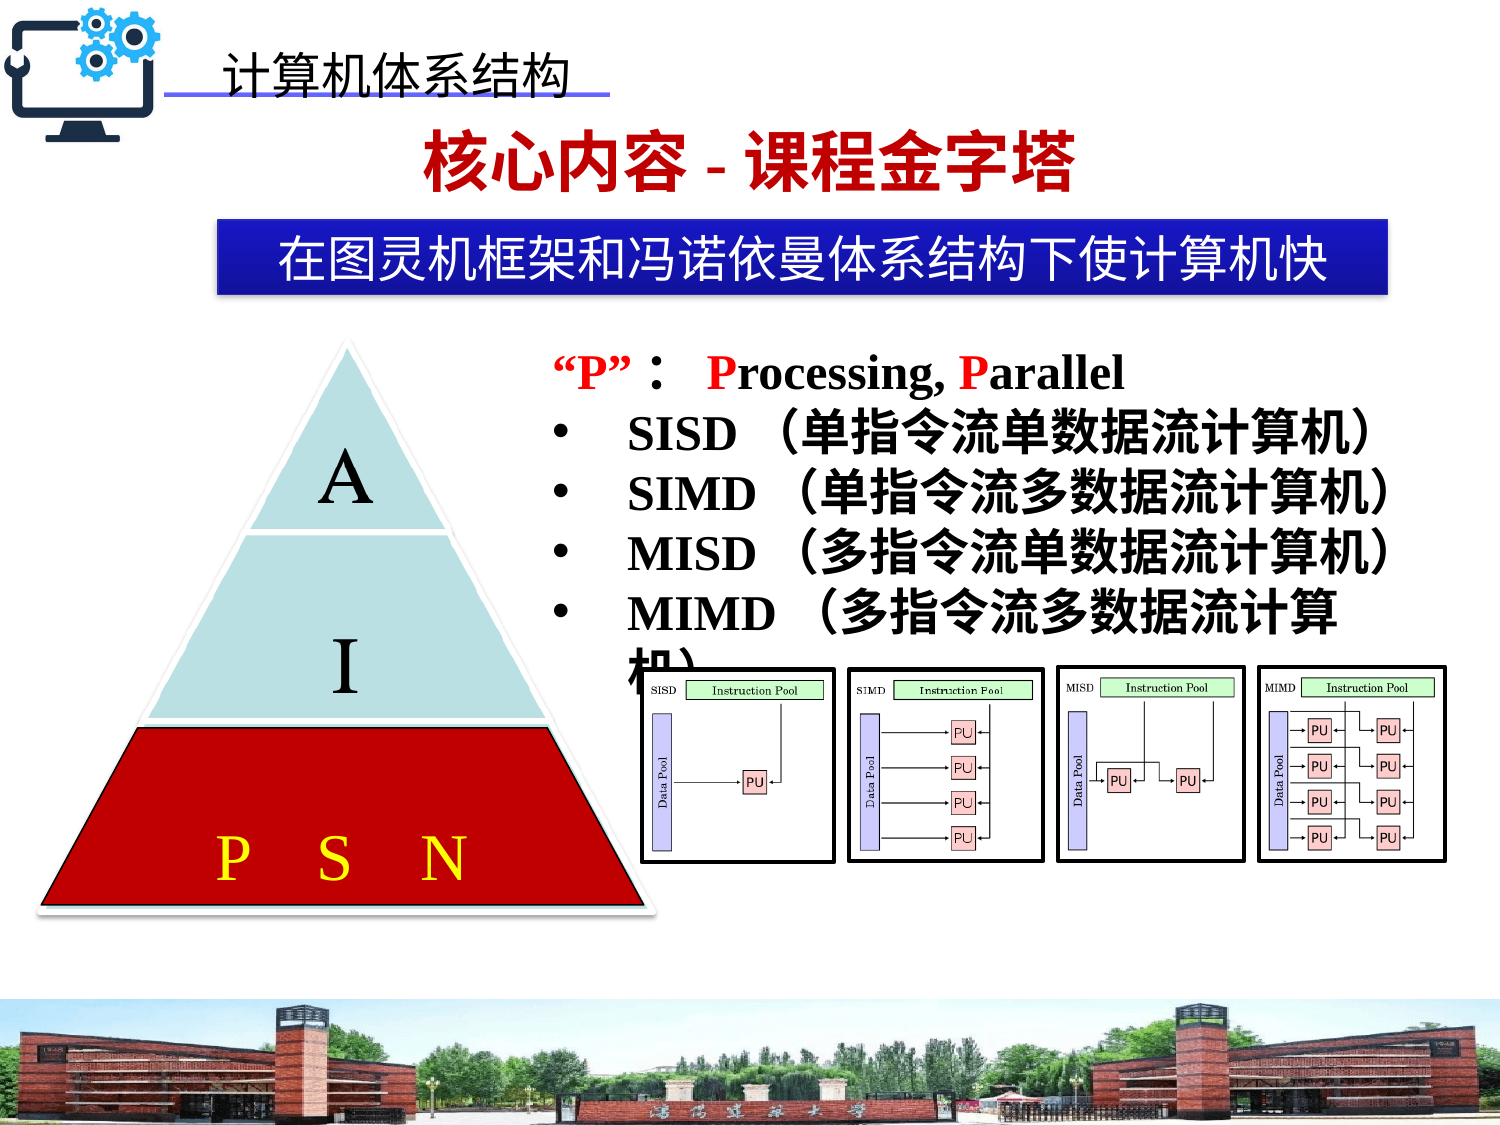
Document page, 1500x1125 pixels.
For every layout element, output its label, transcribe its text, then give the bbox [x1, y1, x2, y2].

picture [1059, 668, 1243, 860]
picture [281, 90, 303, 97]
picture [307, 87, 332, 97]
picture [336, 87, 343, 97]
picture [383, 87, 400, 97]
picture [404, 87, 445, 97]
picture [343, 87, 360, 97]
picture [0, 999, 1500, 1125]
picture [369, 87, 379, 97]
picture [535, 87, 563, 97]
picture [850, 671, 1042, 860]
text_box 在图灵机框架和冯诺依曼体系结构下使计算机快 [217, 220, 1388, 295]
title 核心内容-课程金字塔 [112, 99, 1388, 220]
picture [447, 87, 494, 97]
picture [1260, 668, 1444, 860]
picture [231, 87, 252, 97]
picture [256, 87, 284, 97]
text_box “P”：Processing, Parallel SISD（单指令流单数据流计算机） SIMD（单指令流多数据流计算机） MISD（多指令流单数据流计算机） MIMD（多指令流多数据流计算机） [537, 332, 1447, 708]
picture [564, 87, 610, 97]
picture [29, 334, 833, 950]
picture [516, 87, 531, 97]
picture [498, 87, 512, 92]
picture [0, 0, 231, 149]
